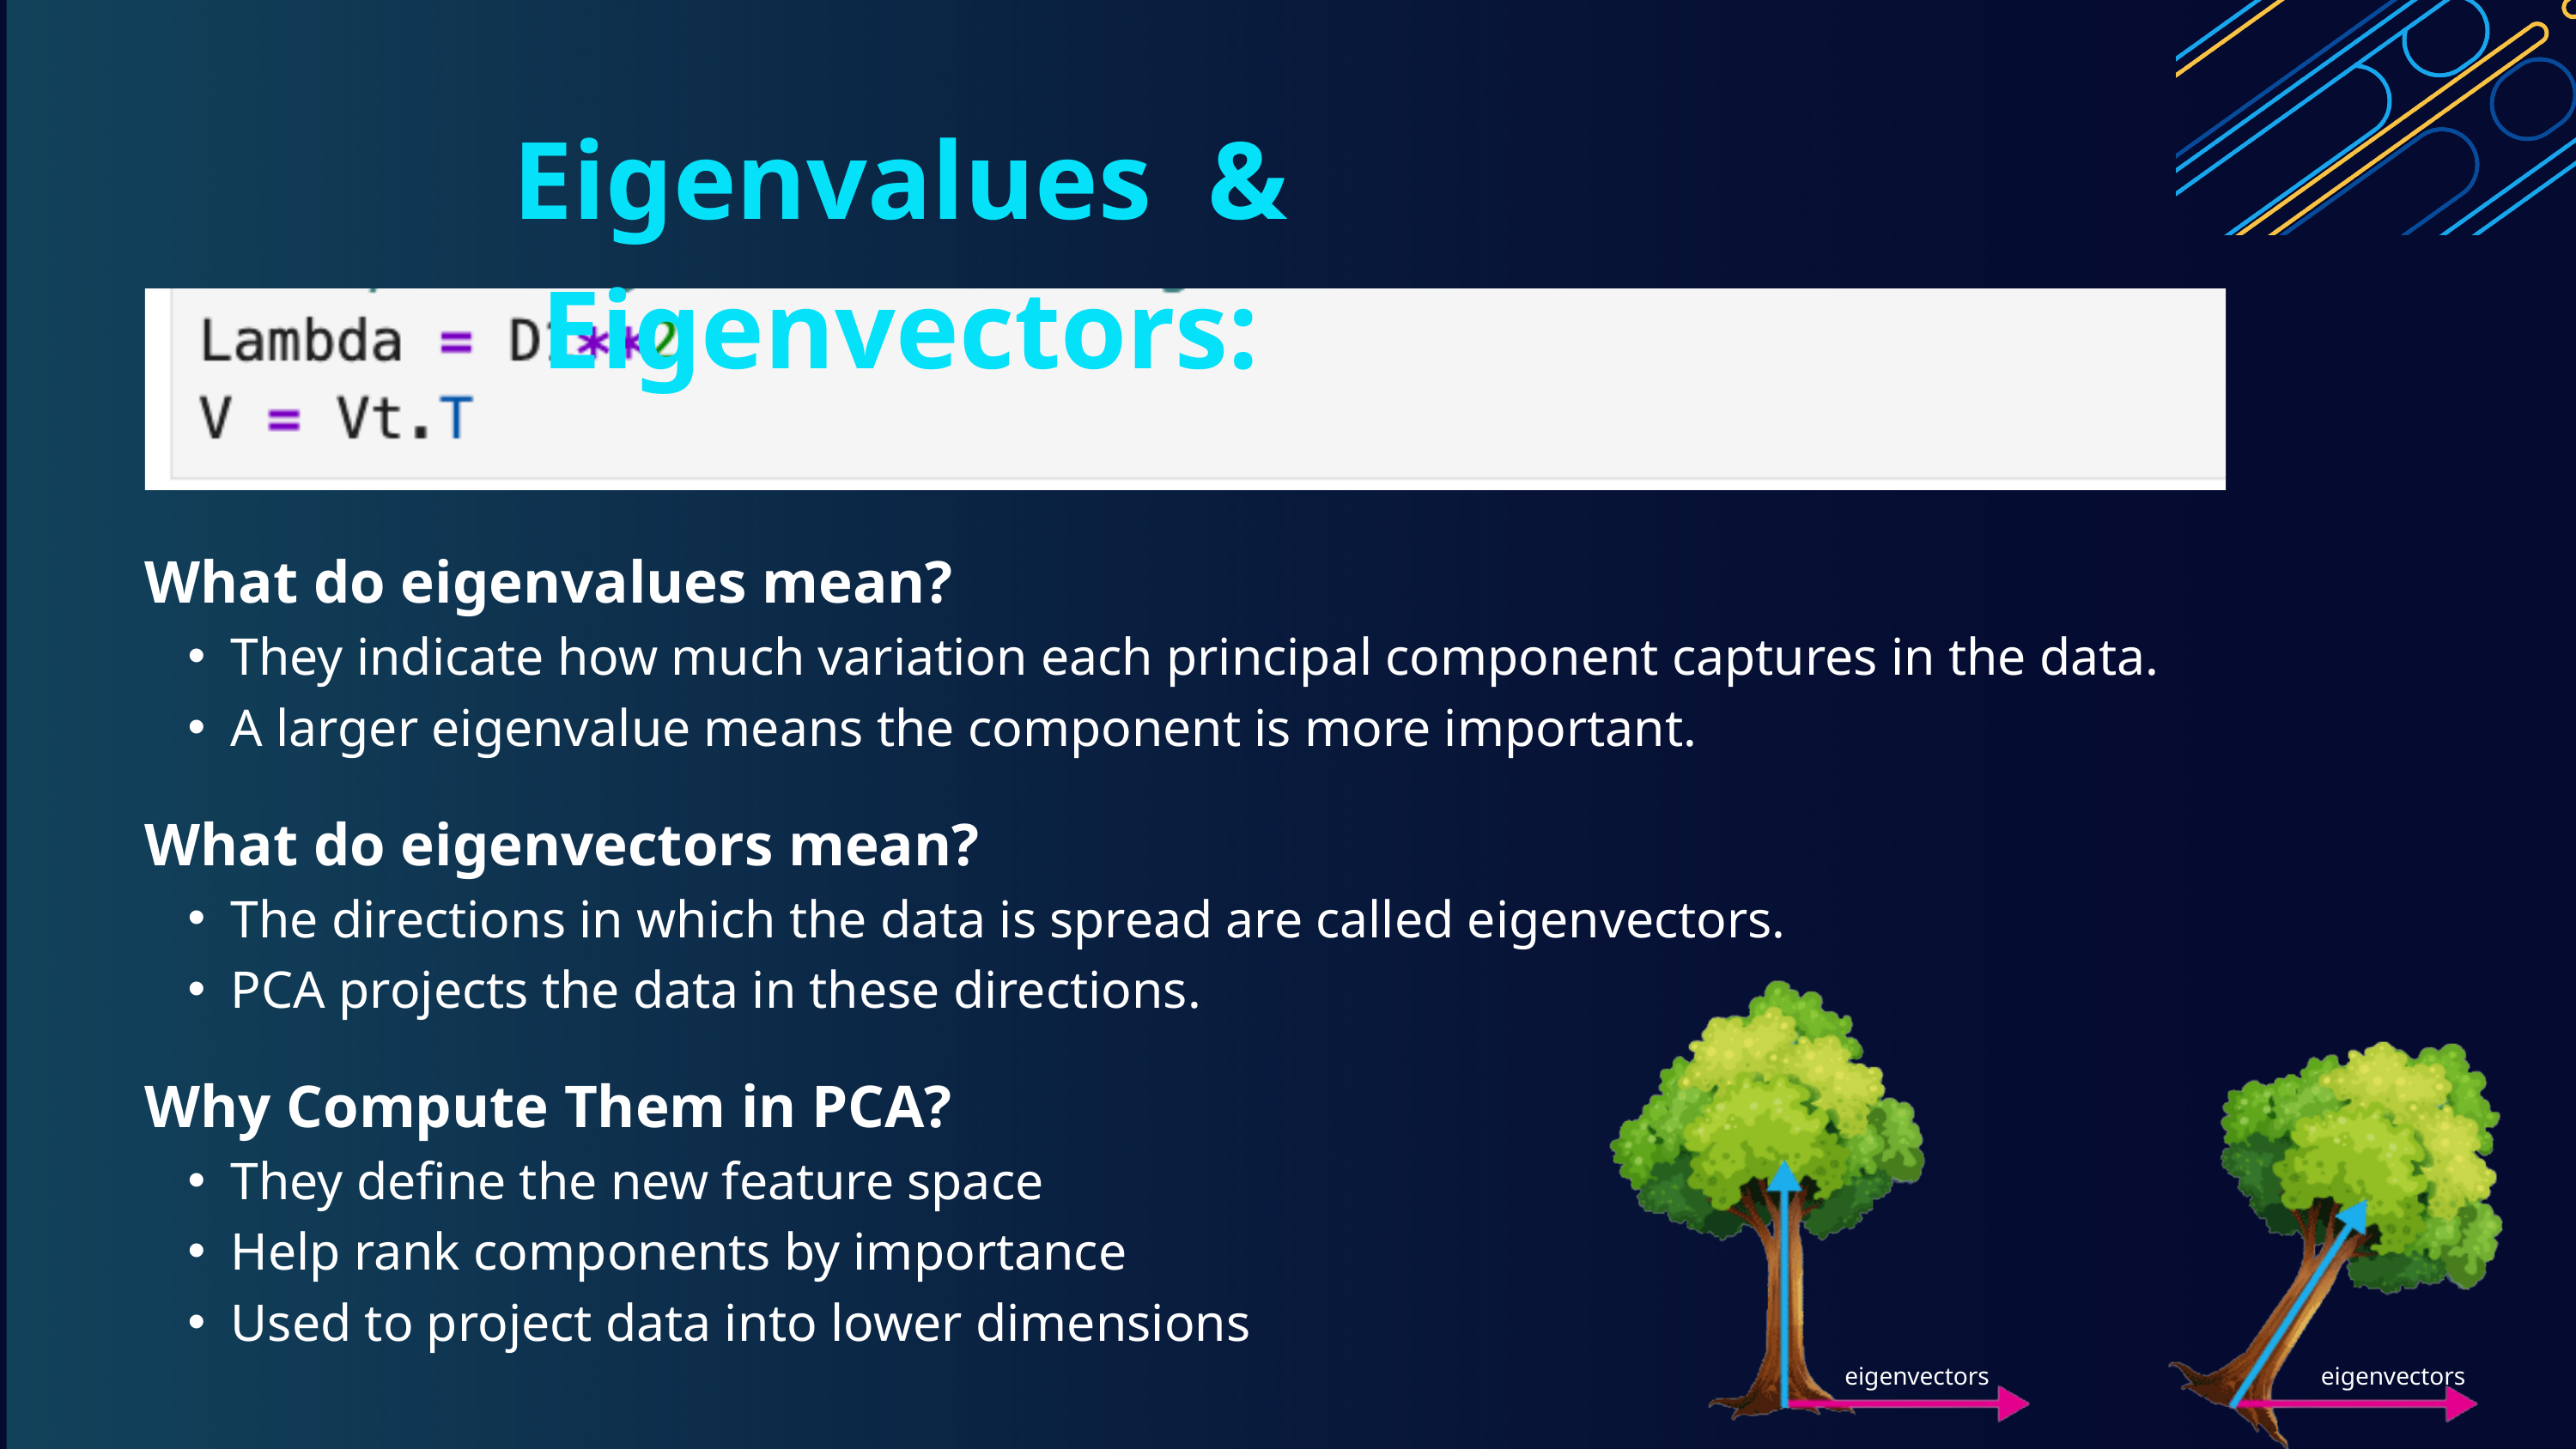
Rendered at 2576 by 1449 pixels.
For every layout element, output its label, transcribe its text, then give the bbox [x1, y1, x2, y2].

text_box [1594, 893, 2576, 1449]
text_box [6, 0, 2576, 1449]
text_box [2176, 0, 2576, 235]
text_box What do eigenvectors mean? The directions in which the data is spread are called eigenvectors. PCA projects the data in these directions. [144, 796, 1843, 1019]
text_box What do eigenvalues mean? They indicate how much variation each principal component captures in the data. A larger eigenvalue means the component is more important. [144, 534, 2227, 756]
text_box eigenvectors [2318, 1356, 2469, 1391]
text_box eigenvectors [1842, 1356, 1992, 1391]
text_box Why Compute Them in PCA? They define the new feature space Help rank components by importance Used to project data into lower dimensions [144, 1058, 1325, 1352]
text_box Eigenvalues & Eigenvectors: [144, 90, 1656, 391]
text_box [144, 288, 2227, 490]
